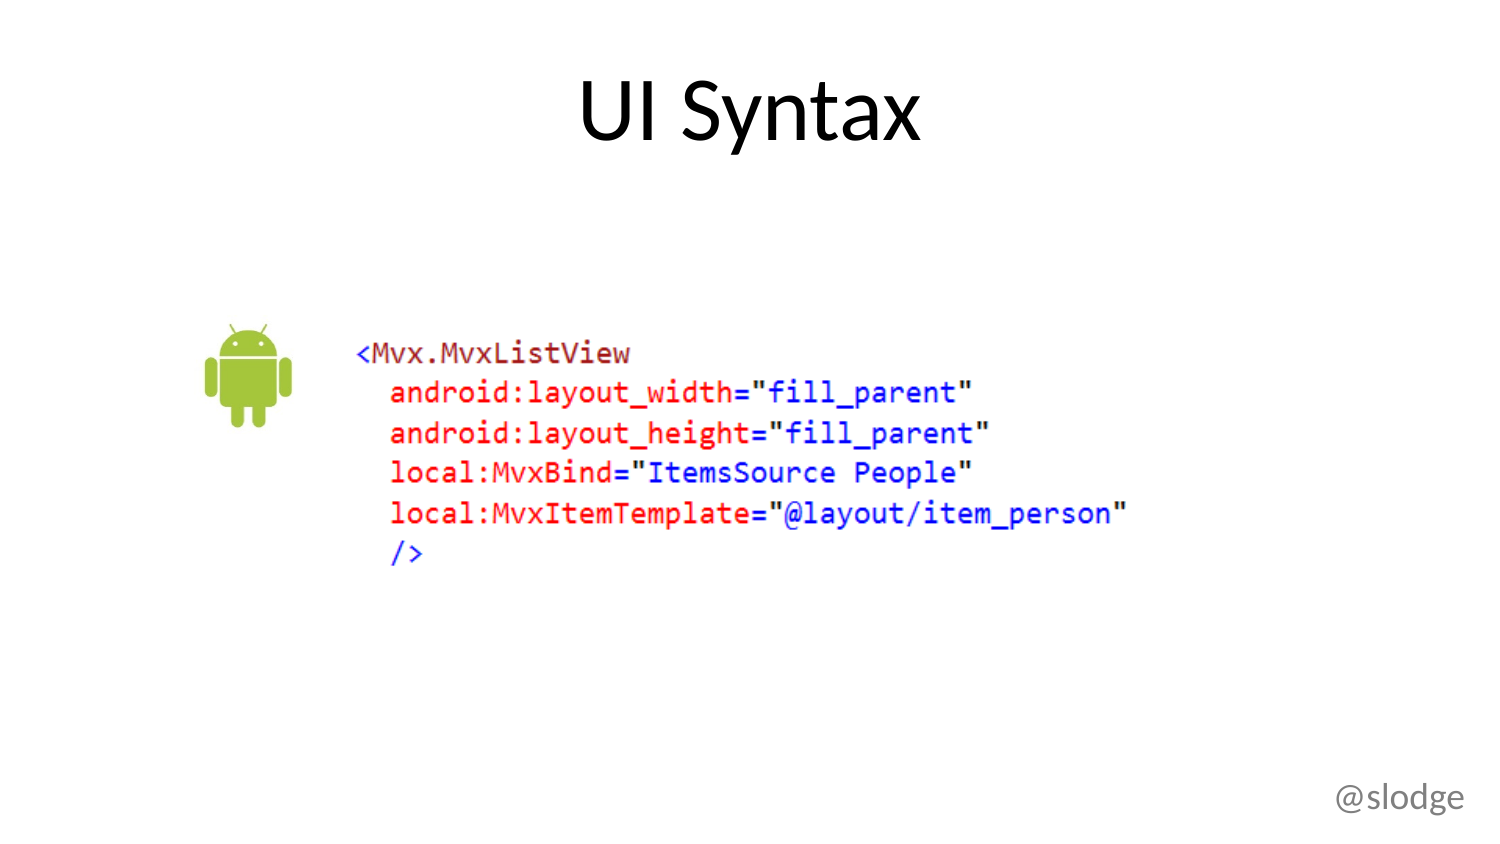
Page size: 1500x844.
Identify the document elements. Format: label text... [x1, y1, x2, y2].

picture [194, 315, 304, 434]
title UI Syntax [75, 33, 1425, 175]
picture [348, 332, 1151, 588]
